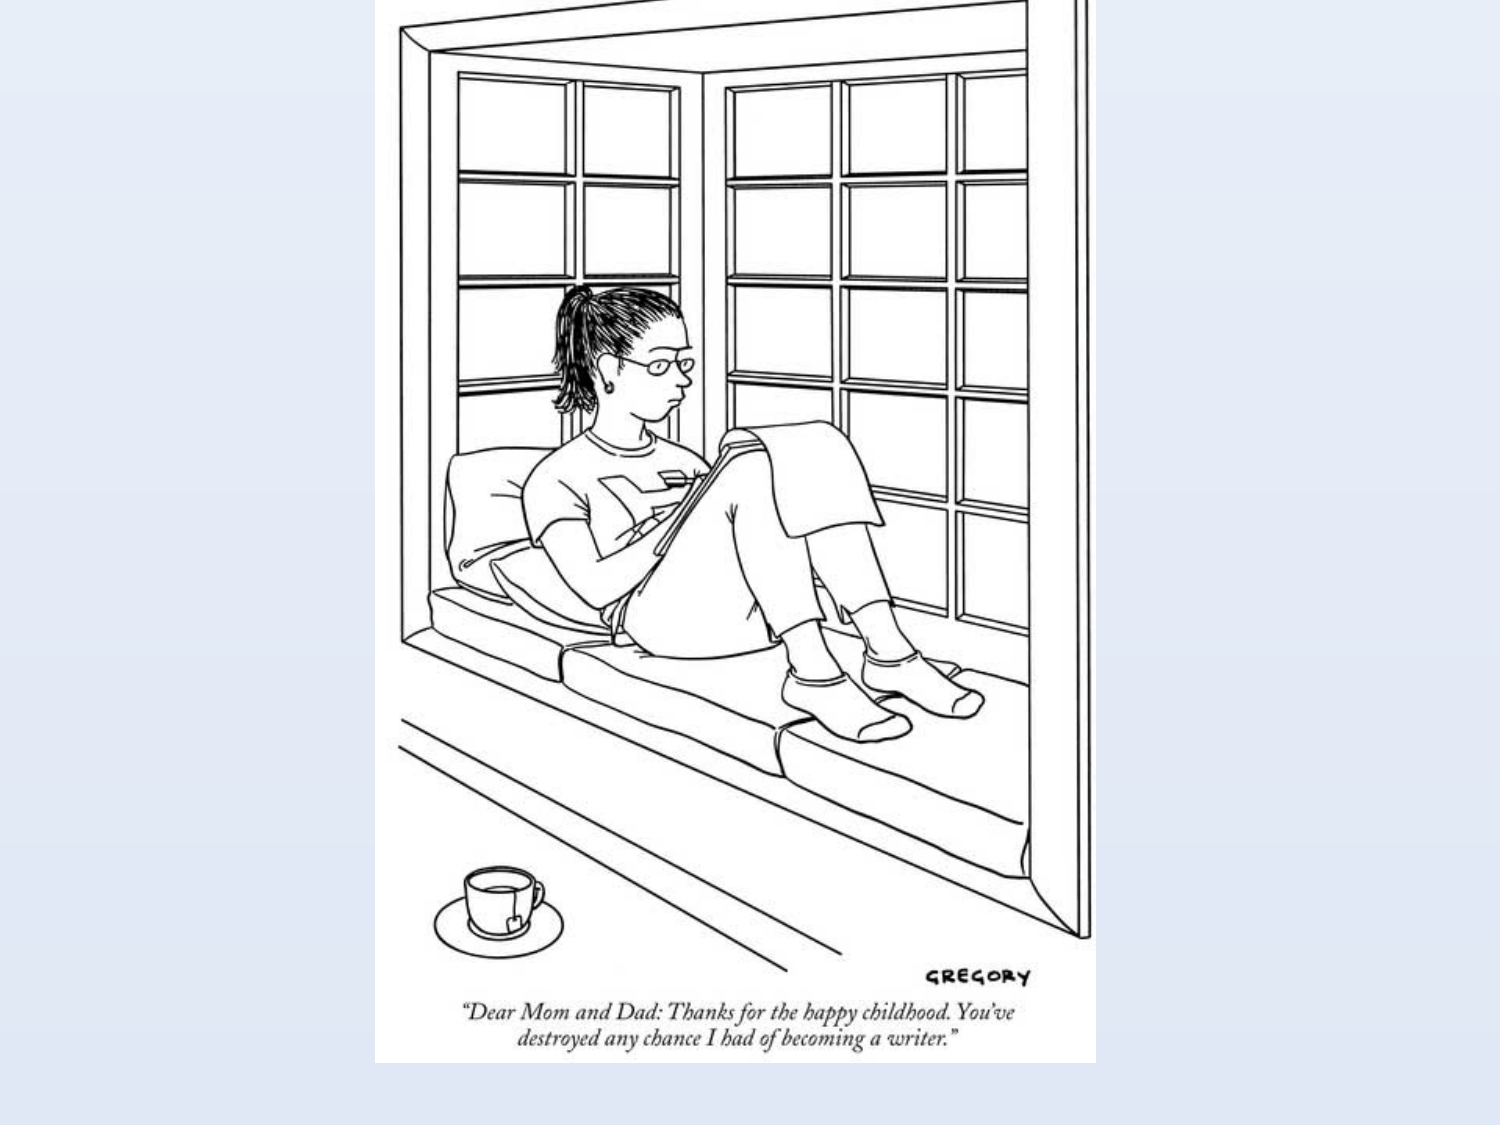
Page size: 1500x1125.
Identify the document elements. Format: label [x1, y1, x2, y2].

picture [374, 0, 1096, 1063]
